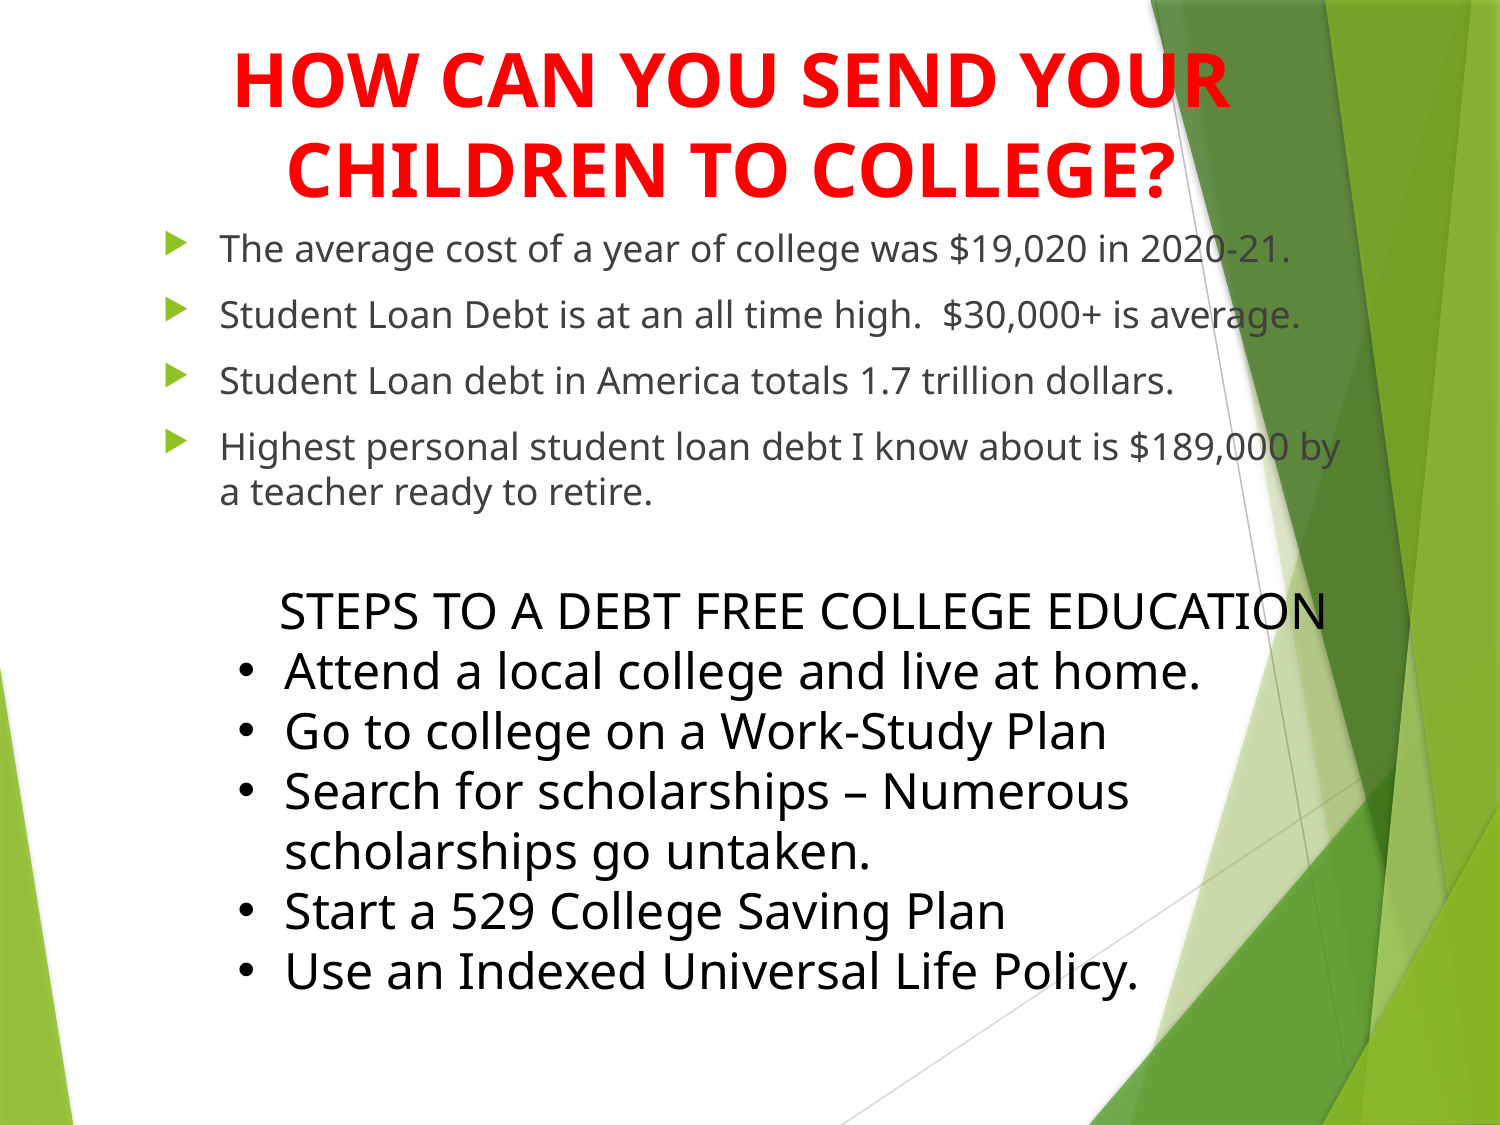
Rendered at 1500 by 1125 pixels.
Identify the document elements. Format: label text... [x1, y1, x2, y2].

list The average cost of a year of college was $19,020 in 2020-21. Student Loan Debt is at an all time high. $30,000+ is average. Student Loan debt in America totals 1.7 trillion dollars. Highest personal student loan debt I know about is $189,000 by a teacher ready to retire. [147, 217, 1361, 549]
title HOW CAN YOU SEND YOUR CHILDREN TO COLLEGE? [75, 25, 1388, 242]
text_box STEPS TO A DEBT FREE COLLEGE EDUCATION Attend a local college and live at home. Go to college on a Work-Study Plan Search for scholarships – Numerous scholarships go untaken. Start a 529 College Saving Plan Use an Indexed Universal Life Policy. [147, 572, 1386, 1125]
